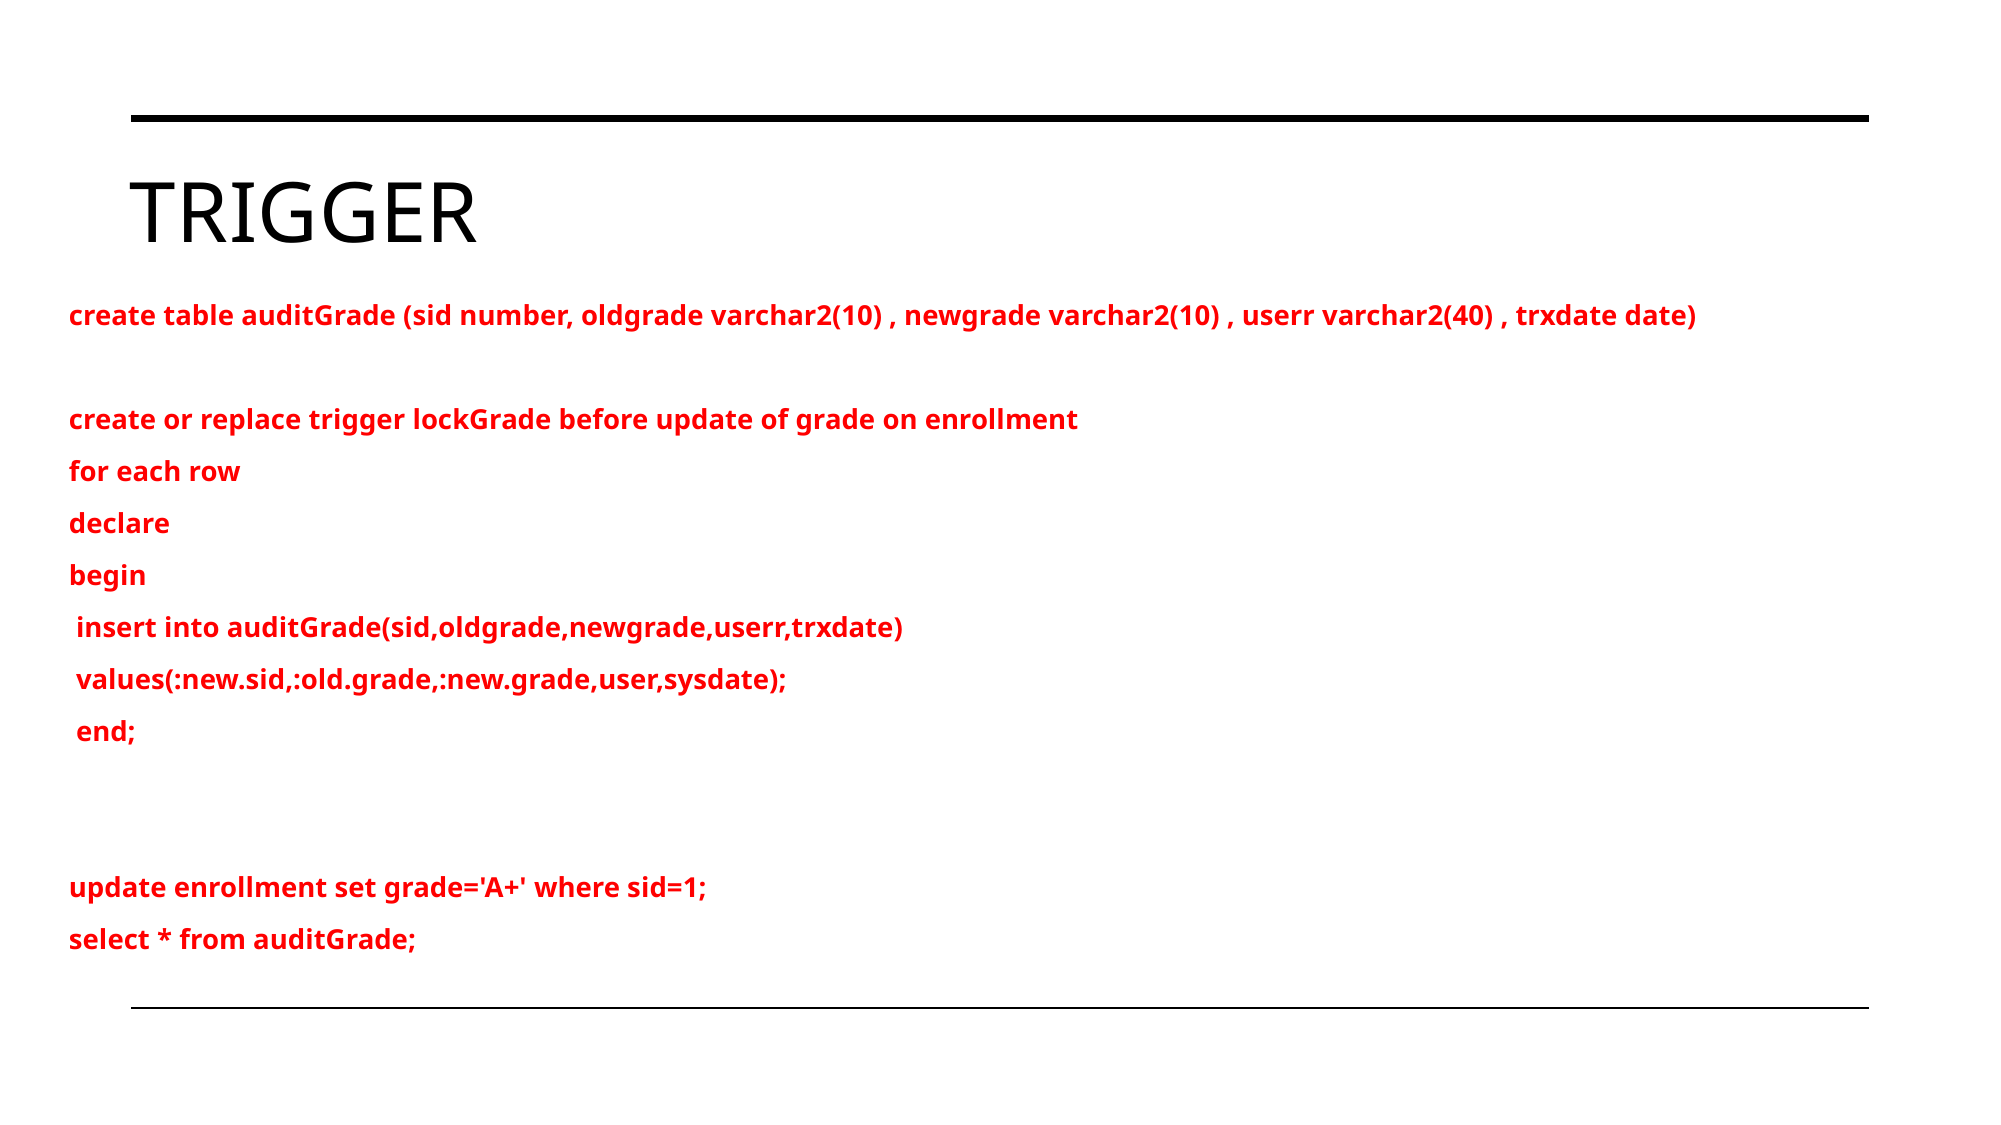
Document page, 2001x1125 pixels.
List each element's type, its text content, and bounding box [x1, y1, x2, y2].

title Trigger [114, 151, 1869, 241]
list create table auditGrade (sid number, oldgrade varchar2(10) , newgrade varchar2(10) , userr varchar2(40) , trxdate date) create or replace trigger lockGrade before update of grade on enrollment for each row declare begin insert into auditGrade(sid,oldgrade,newgrade,userr,trxdate) values(:new.sid,:old.grade,:new.grade,user,sysdate); end; update enrollment set grade='A+' where sid=1; select * from auditGrade; [53, 241, 1869, 973]
